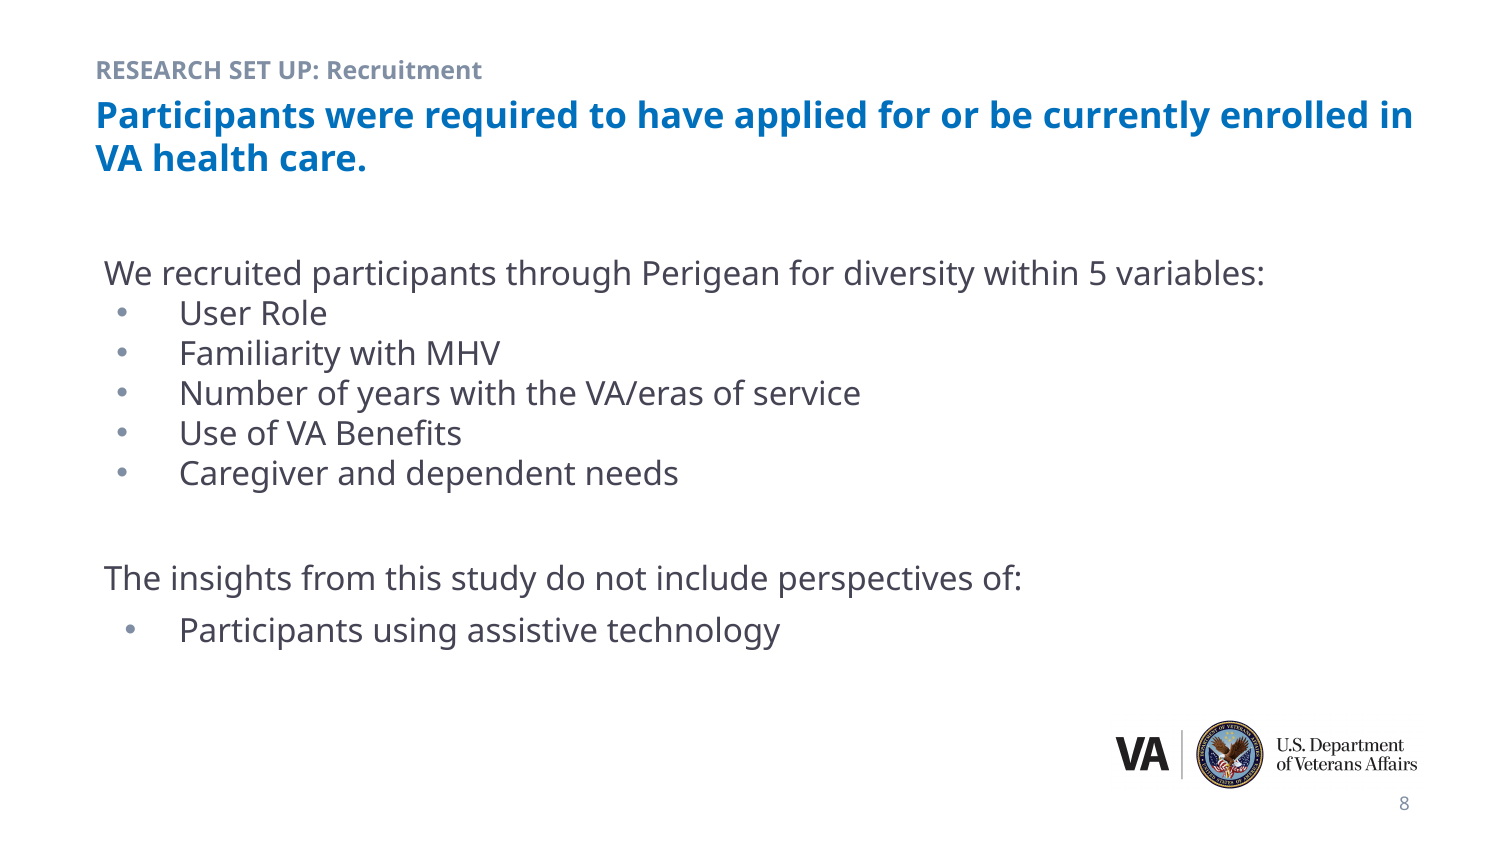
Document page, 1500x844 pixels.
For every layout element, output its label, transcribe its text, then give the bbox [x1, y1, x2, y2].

title Participants were required to have applied for or be currently enrolled in VA health care. [80, 85, 1431, 188]
list We recruited participants through Perigean for diversity within 5 variables: User Role Familiarity with MHV Number of years with the VA/eras of service Use of VA Benefits Caregiver and dependent needs The insights from this study do not include perspectives of: Participants using assistive technology [88, 245, 1386, 795]
slide_number 8 [1312, 803, 1425, 827]
list RESEARCH SET UP: Recruitment [80, 40, 1431, 85]
picture [1109, 714, 1426, 795]
